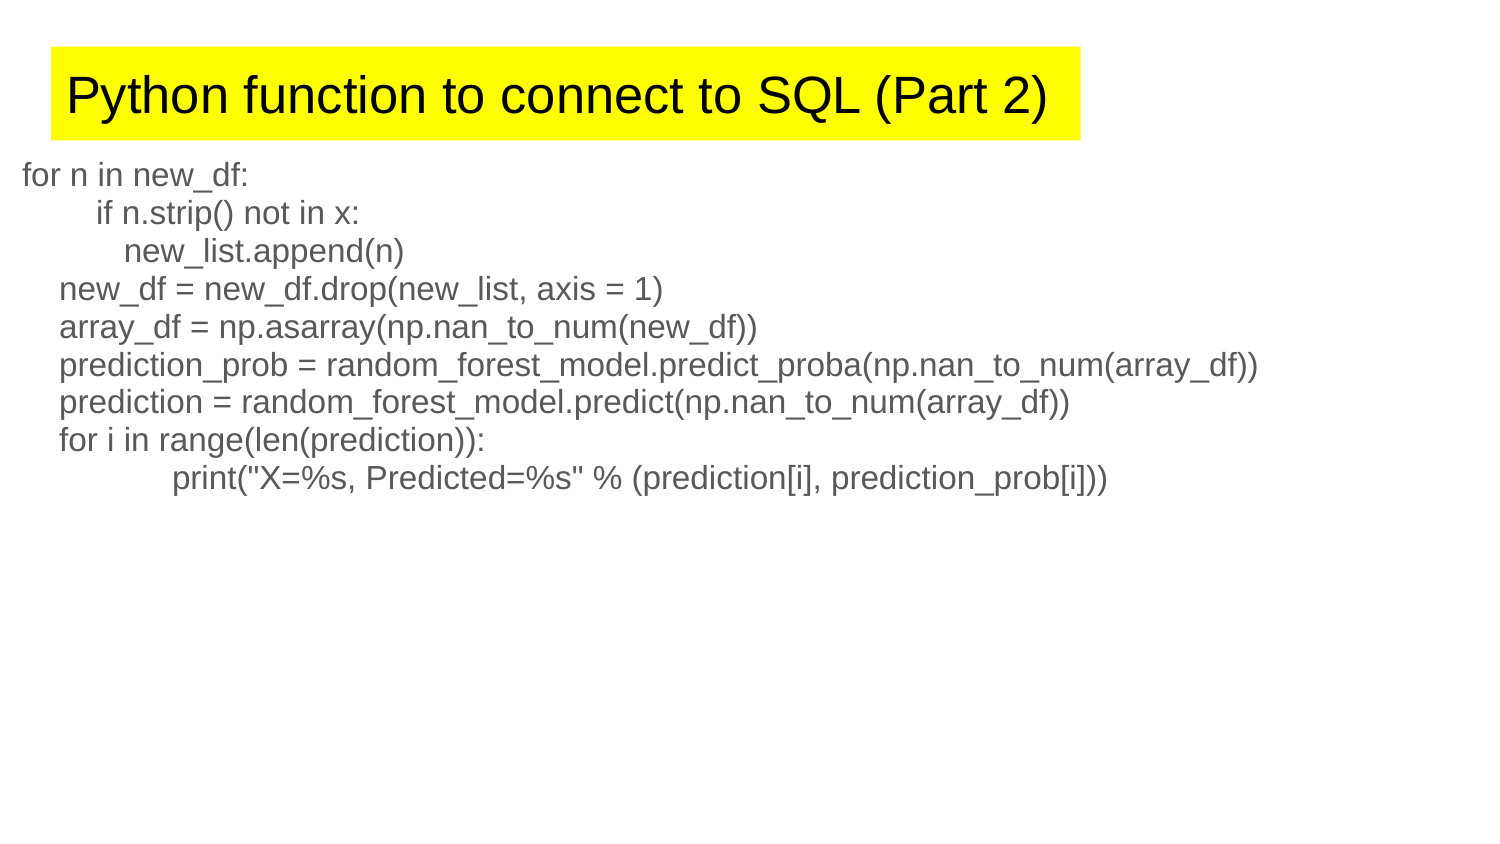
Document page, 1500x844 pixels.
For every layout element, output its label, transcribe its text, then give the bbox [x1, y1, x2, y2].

title Python function to connect to SQL (Part 2) [51, 46, 1081, 141]
list for n in new_df: if n.strip() not in x: new_list.append(n) new_df = new_df.drop(new_list, axis = 1) array_df = np.asarray(np.nan_to_num(new_df)) prediction_prob = random_forest_model.predict_proba(np.nan_to_num(array_df)) prediction = random_forest_model.predict(np.nan_to_num(array_df)) for i in range(len(prediction)): print("X=%s, Predicted=%s" % (prediction[i], prediction_prob[i])) [7, 141, 1405, 703]
